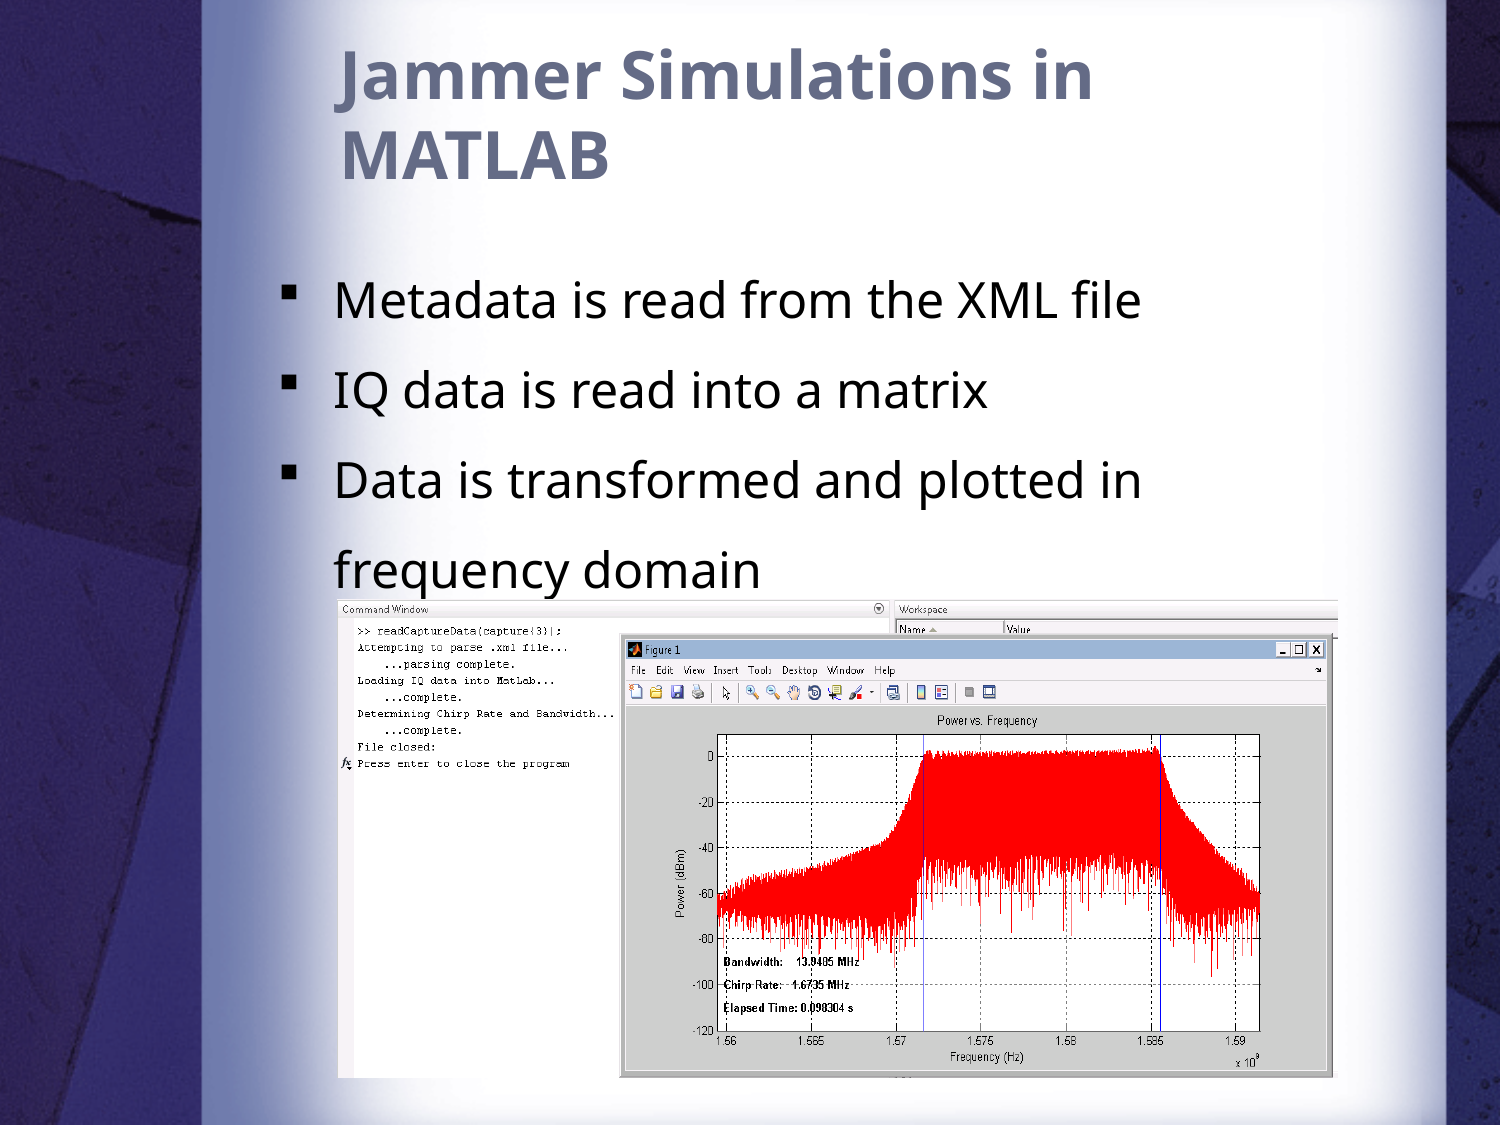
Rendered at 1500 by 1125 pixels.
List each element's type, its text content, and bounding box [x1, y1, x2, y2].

list Metadata is read from the XML file IQ data is read into a matrix Data is transformed and plotted in frequency domain [262, 231, 1313, 582]
picture [0, 0, 1500, 1125]
title Jammer Simulations in MATLAB [324, 37, 1400, 200]
